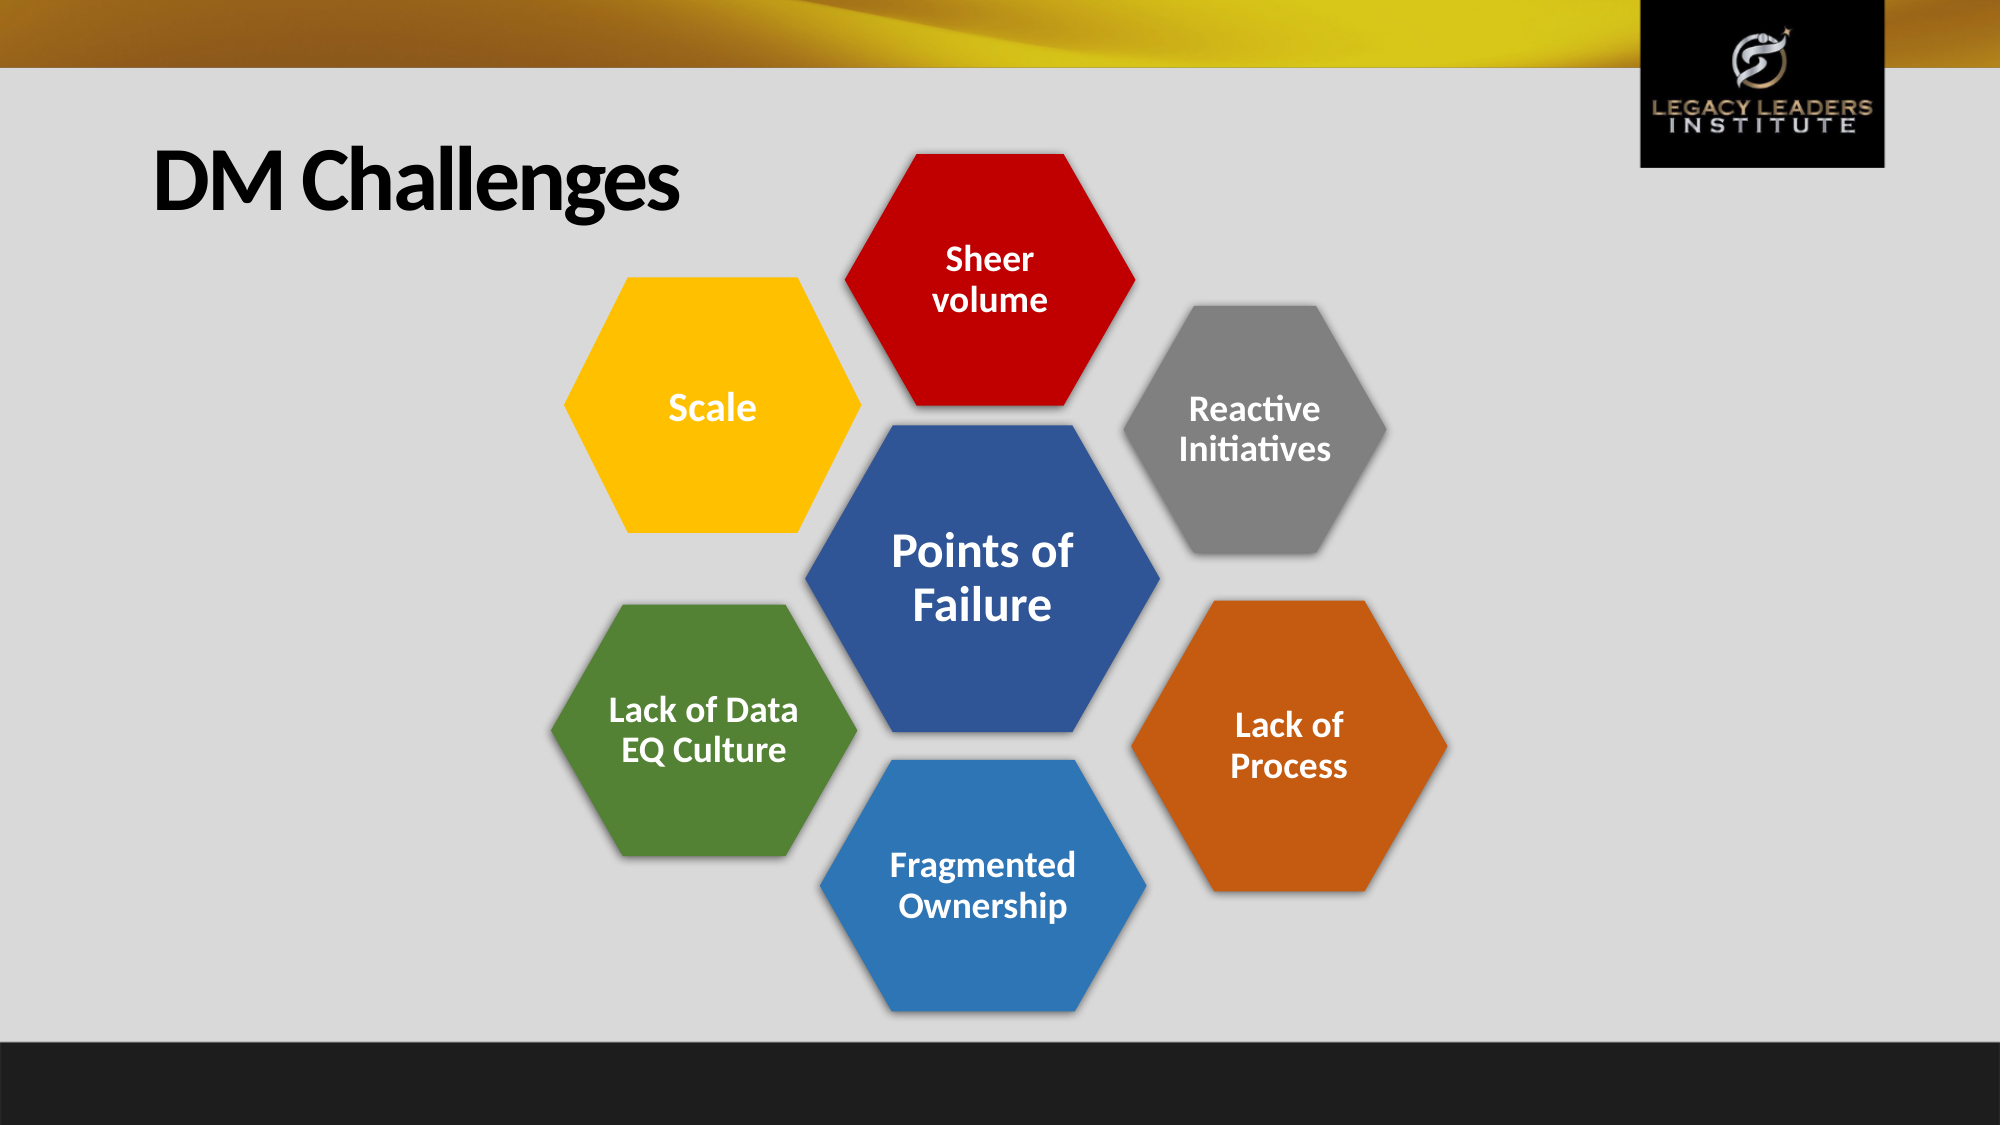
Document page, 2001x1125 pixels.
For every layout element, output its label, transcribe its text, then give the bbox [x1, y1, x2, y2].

picture [0, 0, 2000, 1125]
title DM Challenges [137, 83, 1640, 278]
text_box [295, 146, 1675, 1012]
